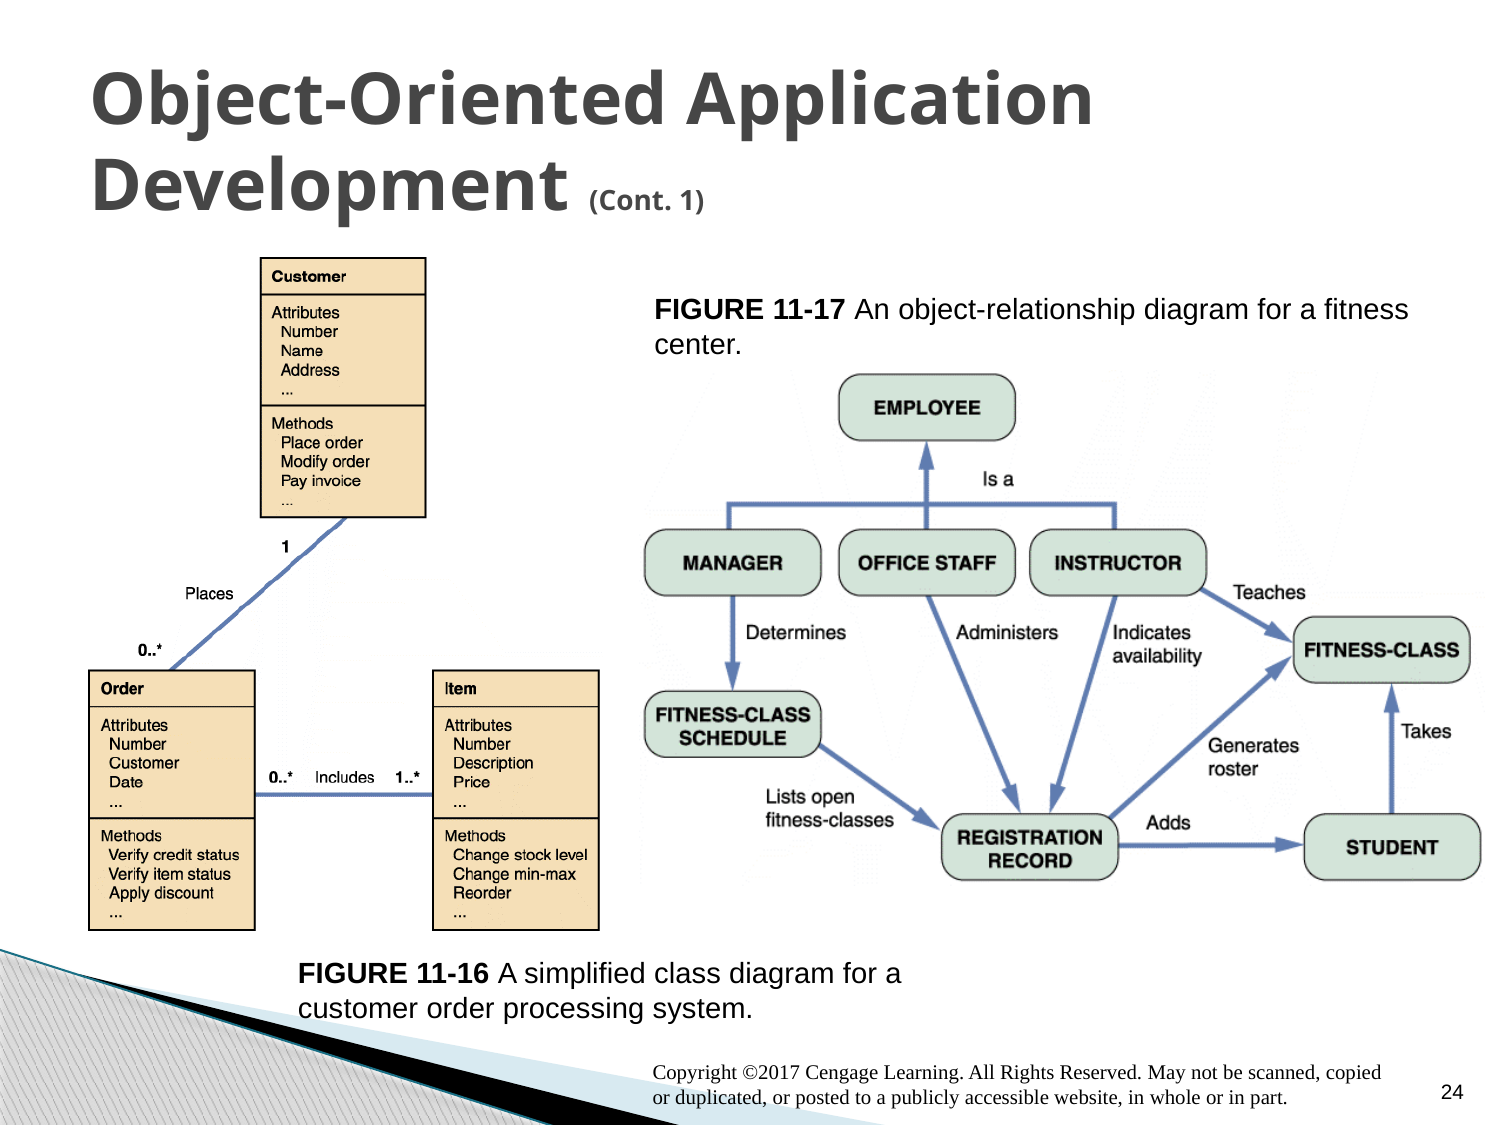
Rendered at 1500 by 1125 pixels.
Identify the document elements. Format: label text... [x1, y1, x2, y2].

slide_number 24 [1418, 1051, 1479, 1112]
text_box FIGURE 11-16 A simplified class diagram for a customer order processing system. [283, 947, 1017, 1033]
picture [639, 369, 1485, 886]
picture [82, 252, 603, 934]
title Object-Oriented Application Development (Cont. 1) [75, 45, 1425, 233]
text_box FIGURE 11-17 An object-relationship diagram for a fitness center. [639, 283, 1470, 368]
